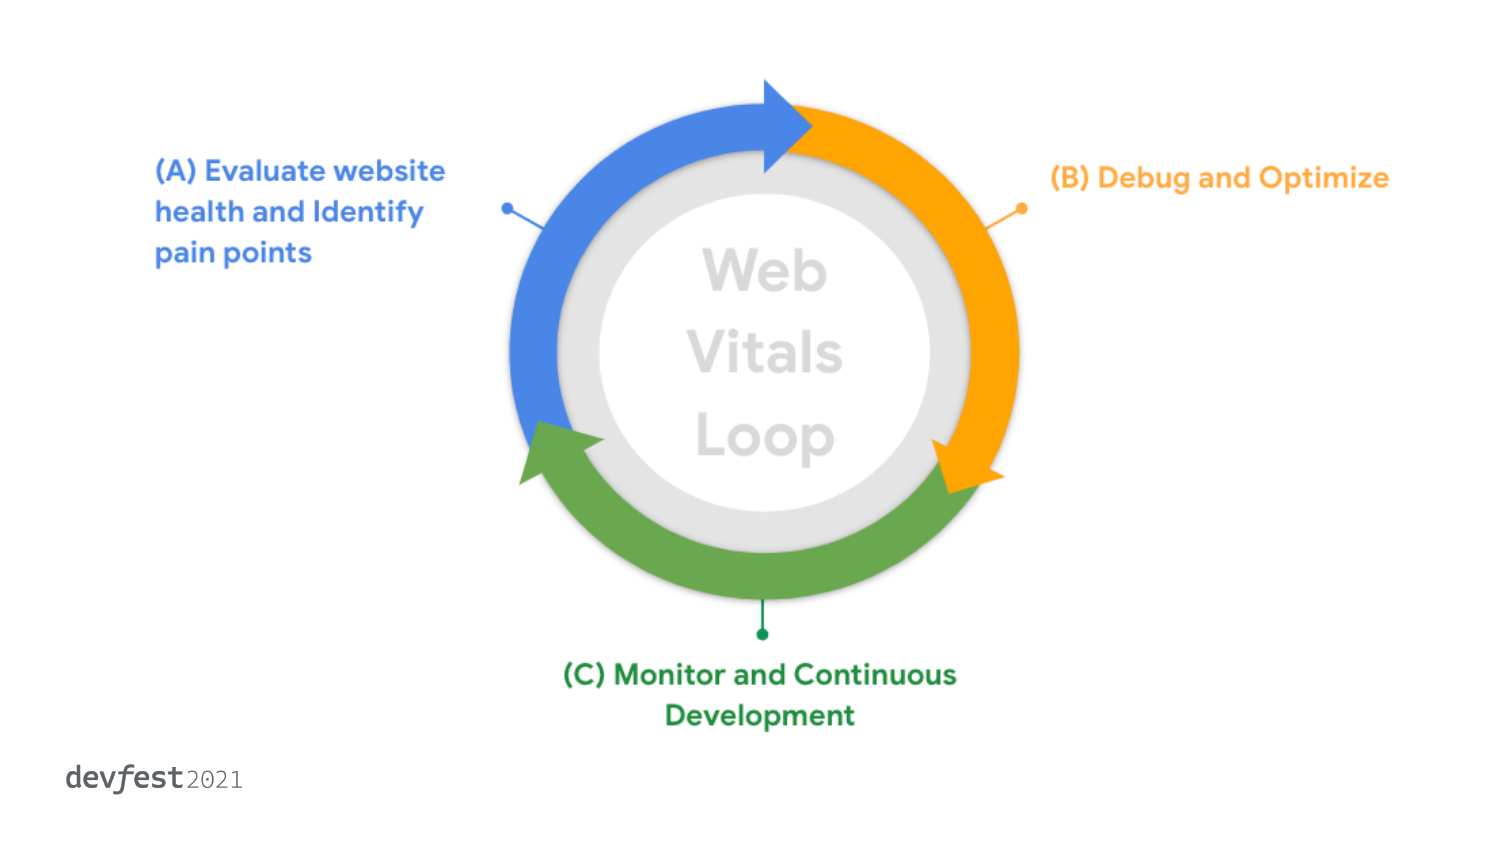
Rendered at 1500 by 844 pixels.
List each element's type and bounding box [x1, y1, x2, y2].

picture [128, 70, 1417, 750]
picture [65, 761, 243, 797]
